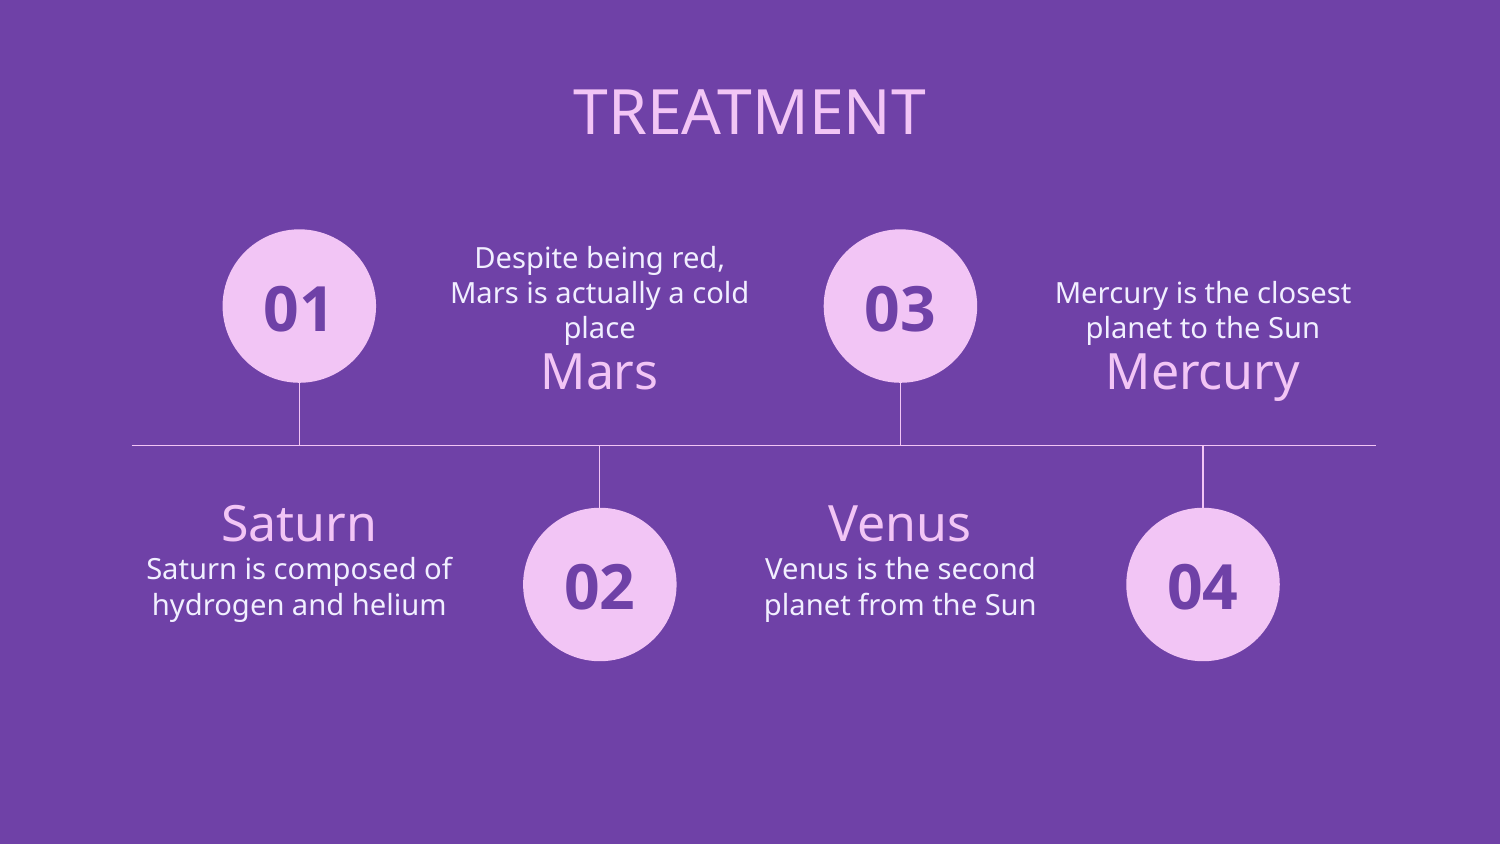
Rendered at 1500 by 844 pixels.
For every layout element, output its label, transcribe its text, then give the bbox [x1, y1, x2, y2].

text_box [222, 229, 377, 383]
subtitle Venus is the second planet from the Sun [724, 535, 1077, 631]
text_box [1126, 507, 1280, 662]
title TREATMENT [77, 56, 1423, 181]
text_box [523, 507, 677, 662]
title 03 [845, 270, 956, 342]
title 02 [545, 548, 655, 621]
title Mars [471, 359, 728, 396]
text_box [823, 229, 978, 383]
title Mercury [1075, 359, 1332, 396]
subtitle Mercury is the closest planet to the Sun [1027, 264, 1379, 359]
title Saturn [171, 495, 428, 535]
title 04 [1148, 548, 1258, 621]
subtitle Despite being red, Mars is actually a cold place [424, 264, 776, 359]
title Venus [772, 495, 1029, 535]
title 01 [244, 270, 354, 342]
subtitle Saturn is composed of hydrogen and helium [123, 535, 476, 631]
